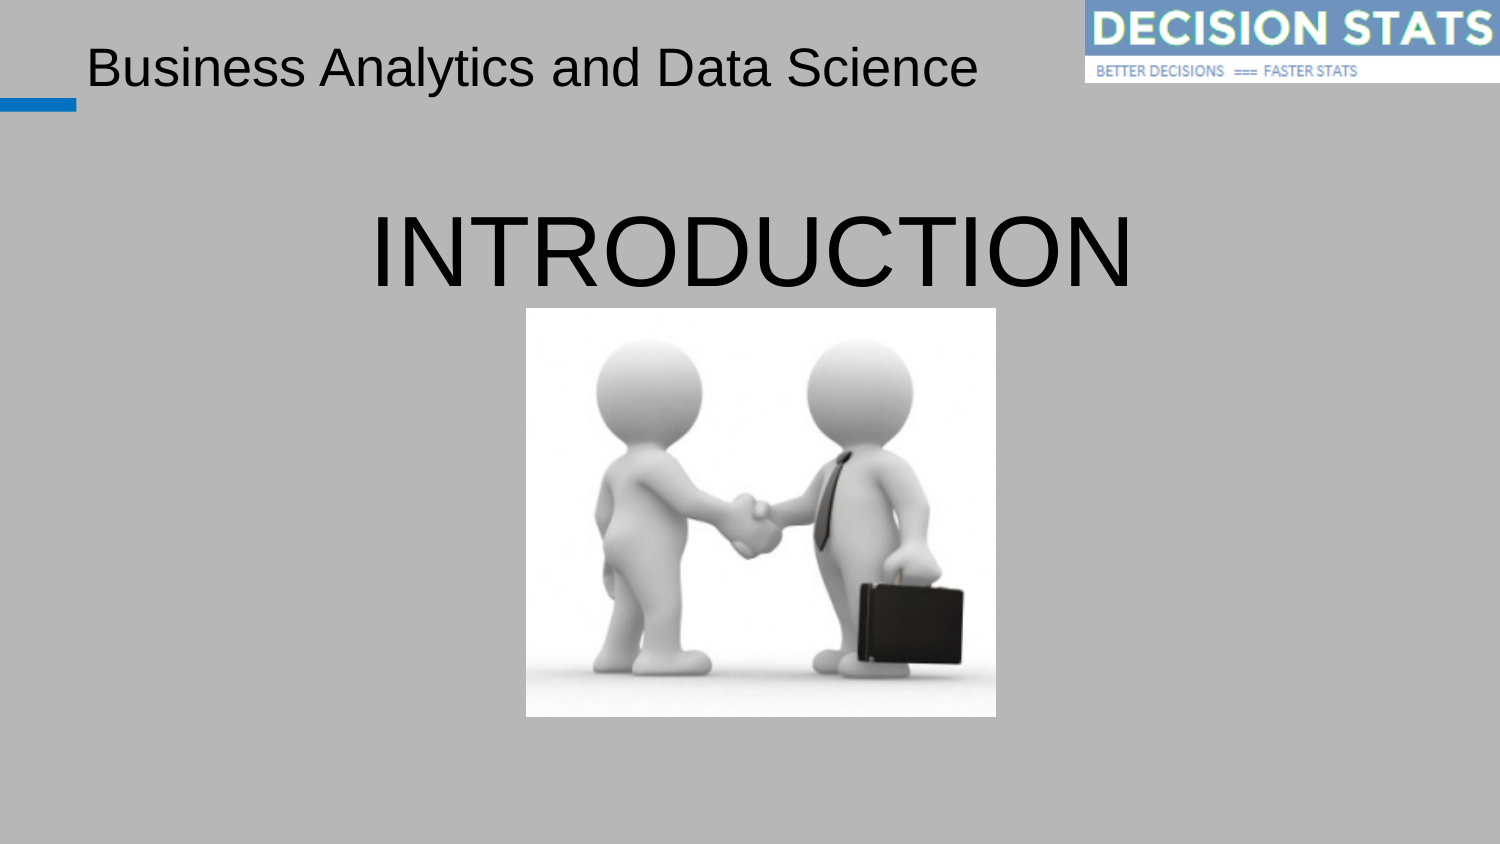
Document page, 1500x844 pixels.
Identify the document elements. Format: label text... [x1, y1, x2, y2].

picture [526, 308, 996, 717]
text_box INTRODUCTION [354, 171, 1316, 329]
picture [1085, 0, 1500, 83]
text_box Business Analytics and Data Science [71, 24, 1163, 110]
